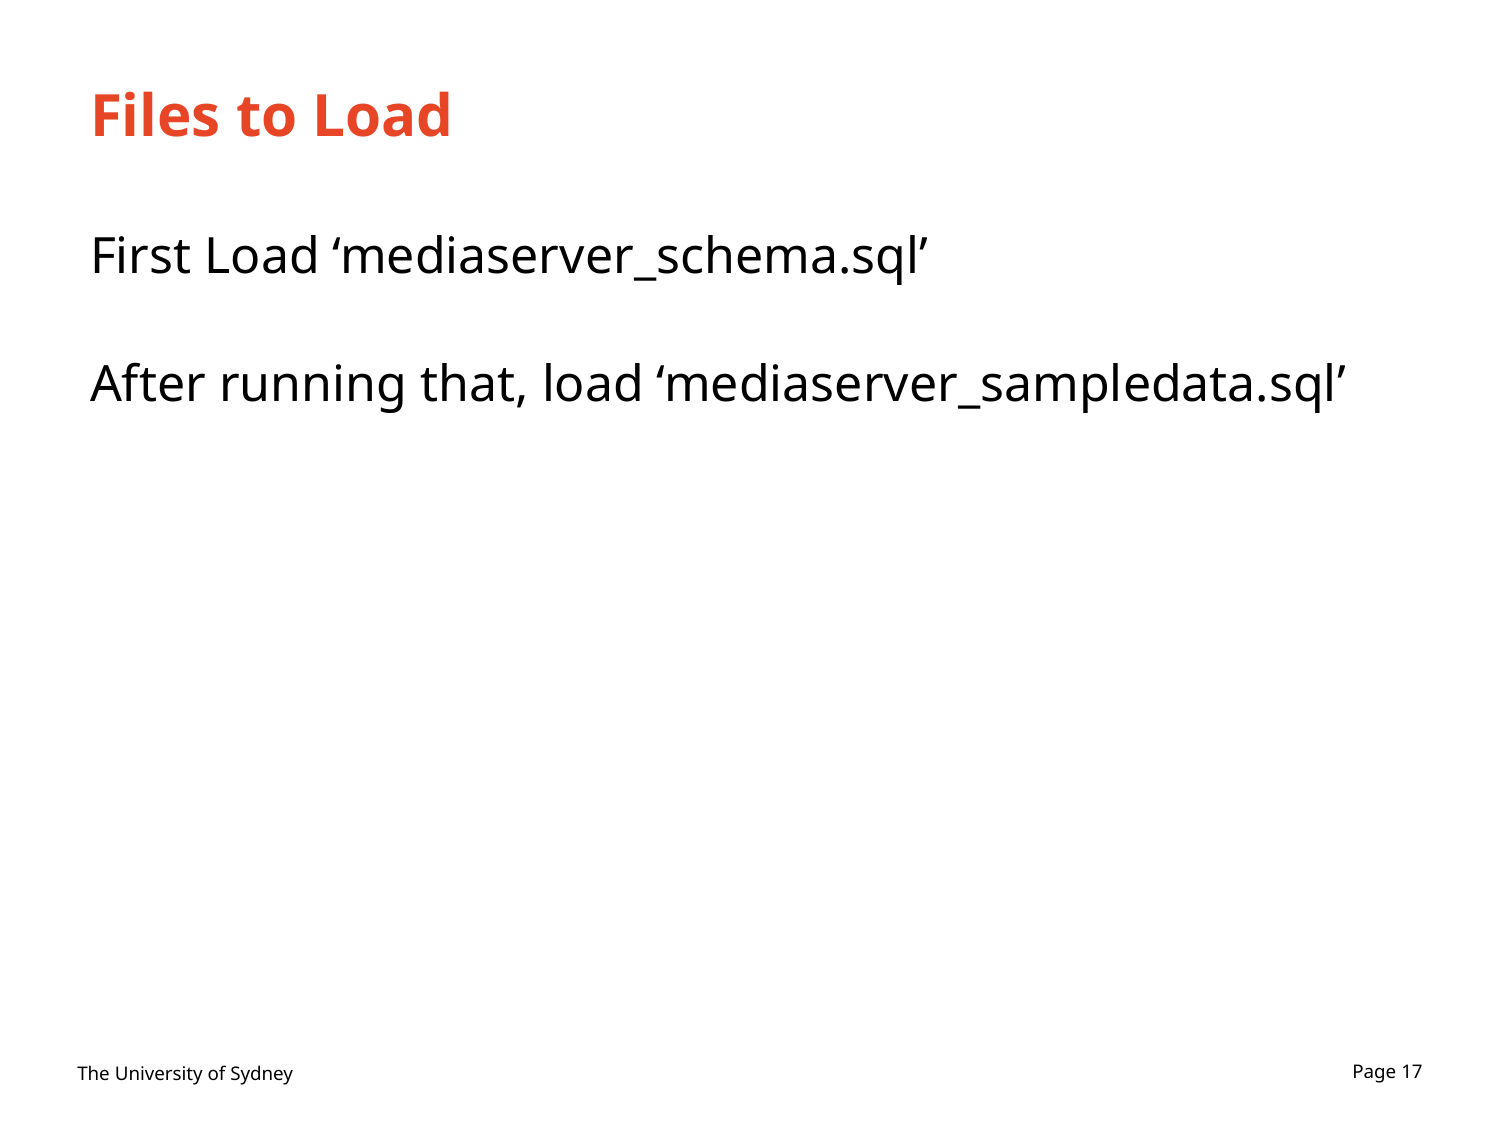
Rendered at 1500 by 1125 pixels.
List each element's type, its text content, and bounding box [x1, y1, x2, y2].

title Files to Load [75, 19, 1425, 207]
list First Load ‘mediaserver_schema.sql’ After running that, load ‘mediaserver_sampledata.sql’ [75, 222, 1425, 1005]
